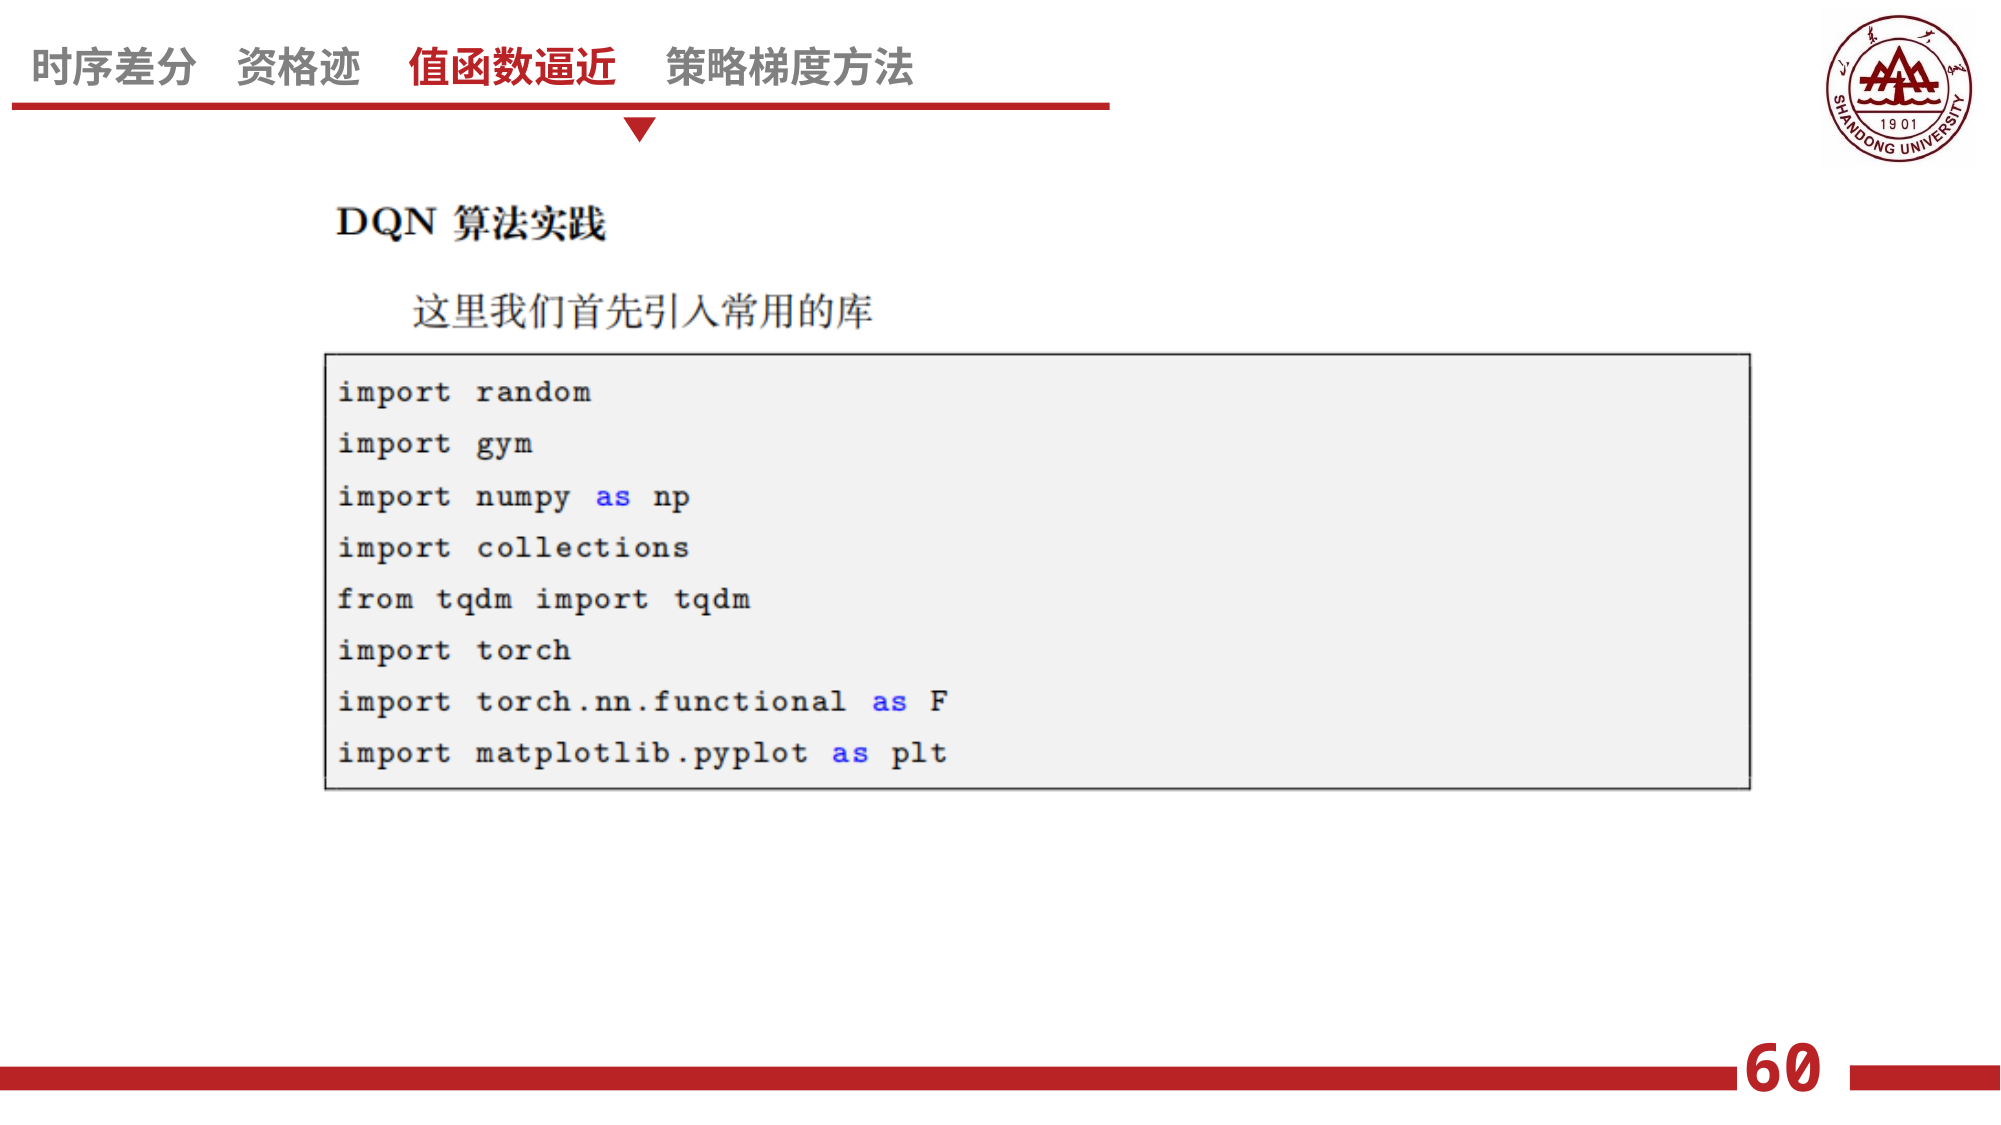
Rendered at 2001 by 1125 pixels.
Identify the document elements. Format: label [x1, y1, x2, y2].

picture [1820, 9, 1977, 167]
picture [303, 189, 1764, 821]
